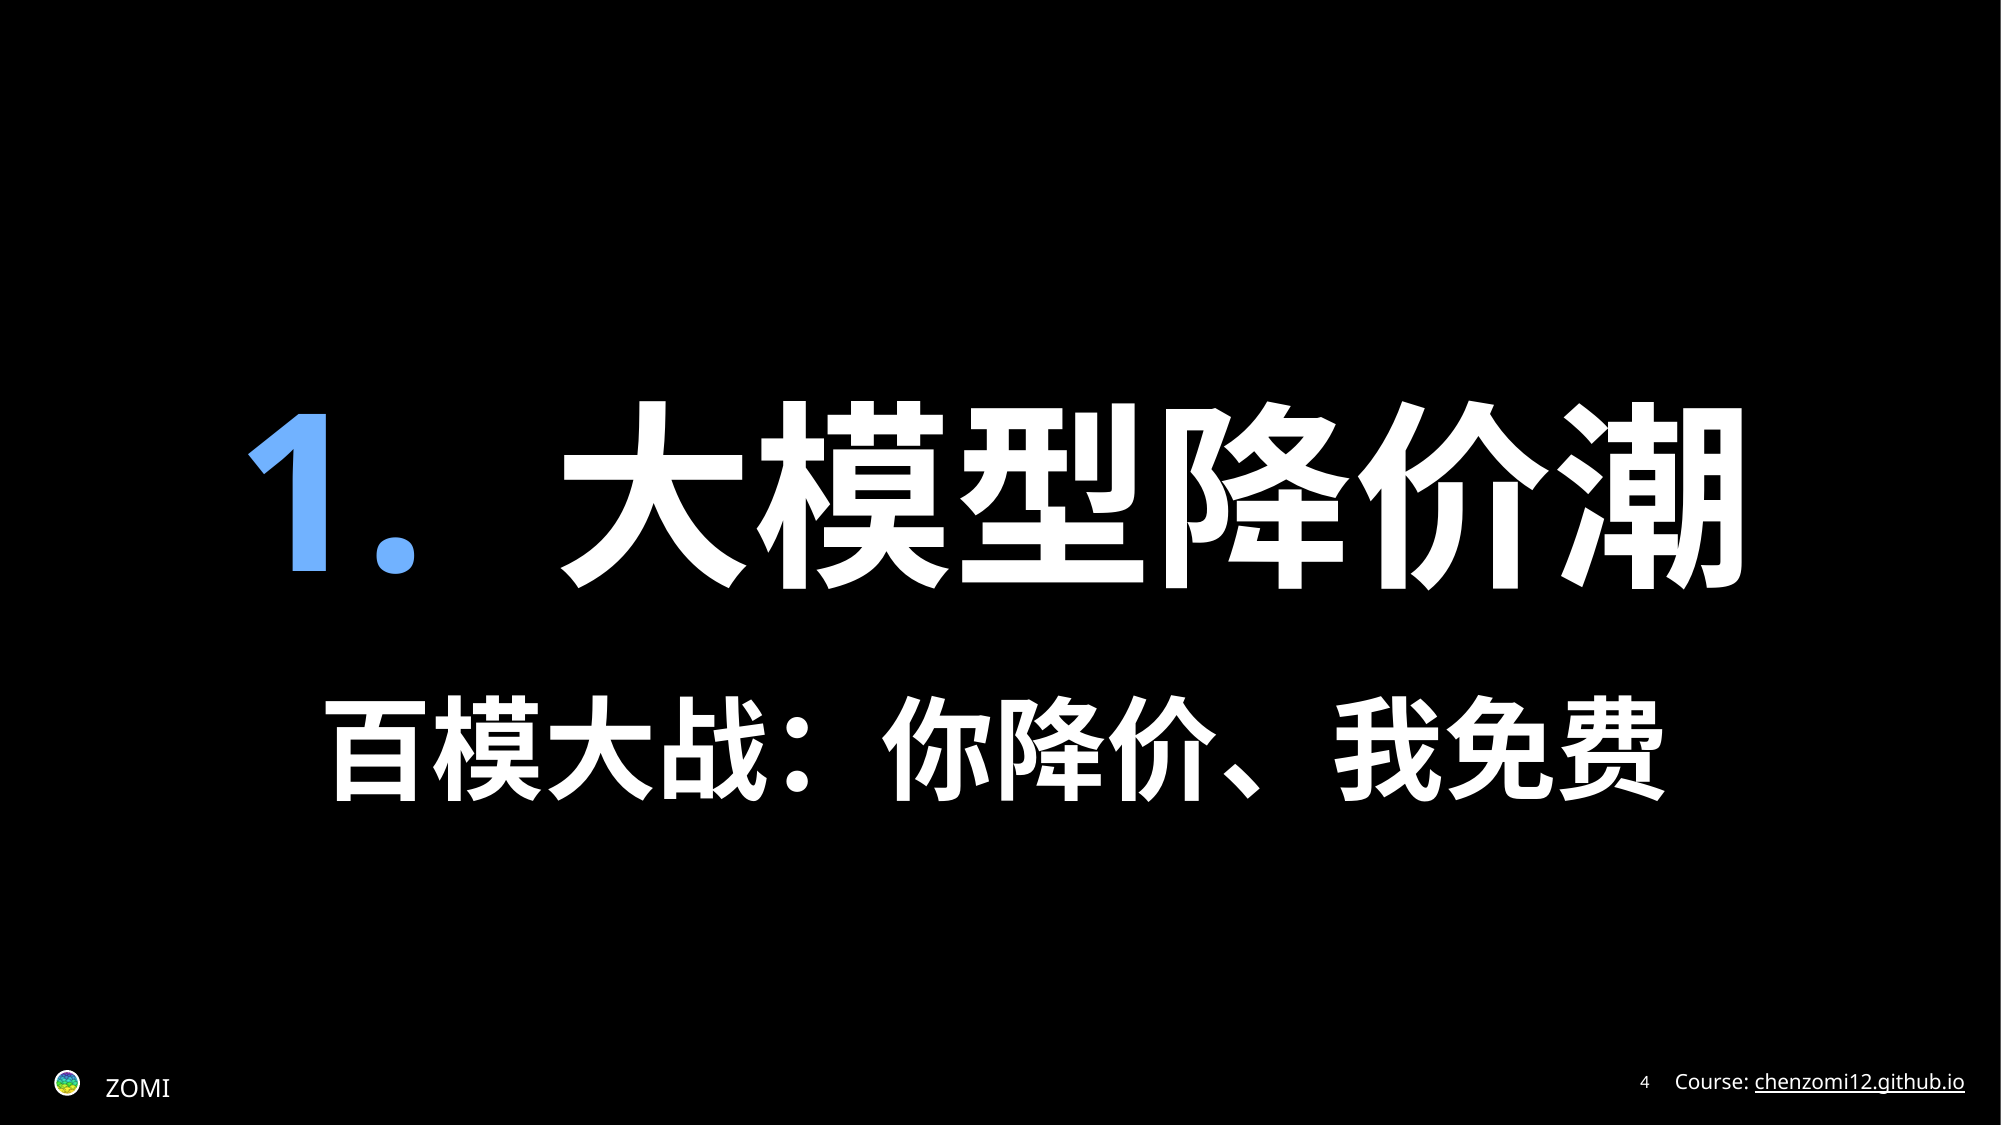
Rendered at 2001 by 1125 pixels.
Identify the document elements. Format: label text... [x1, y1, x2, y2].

picture [57, 1073, 77, 1093]
list 大模型降价潮 百模大战：你降价、我免费 [79, 80, 1910, 986]
